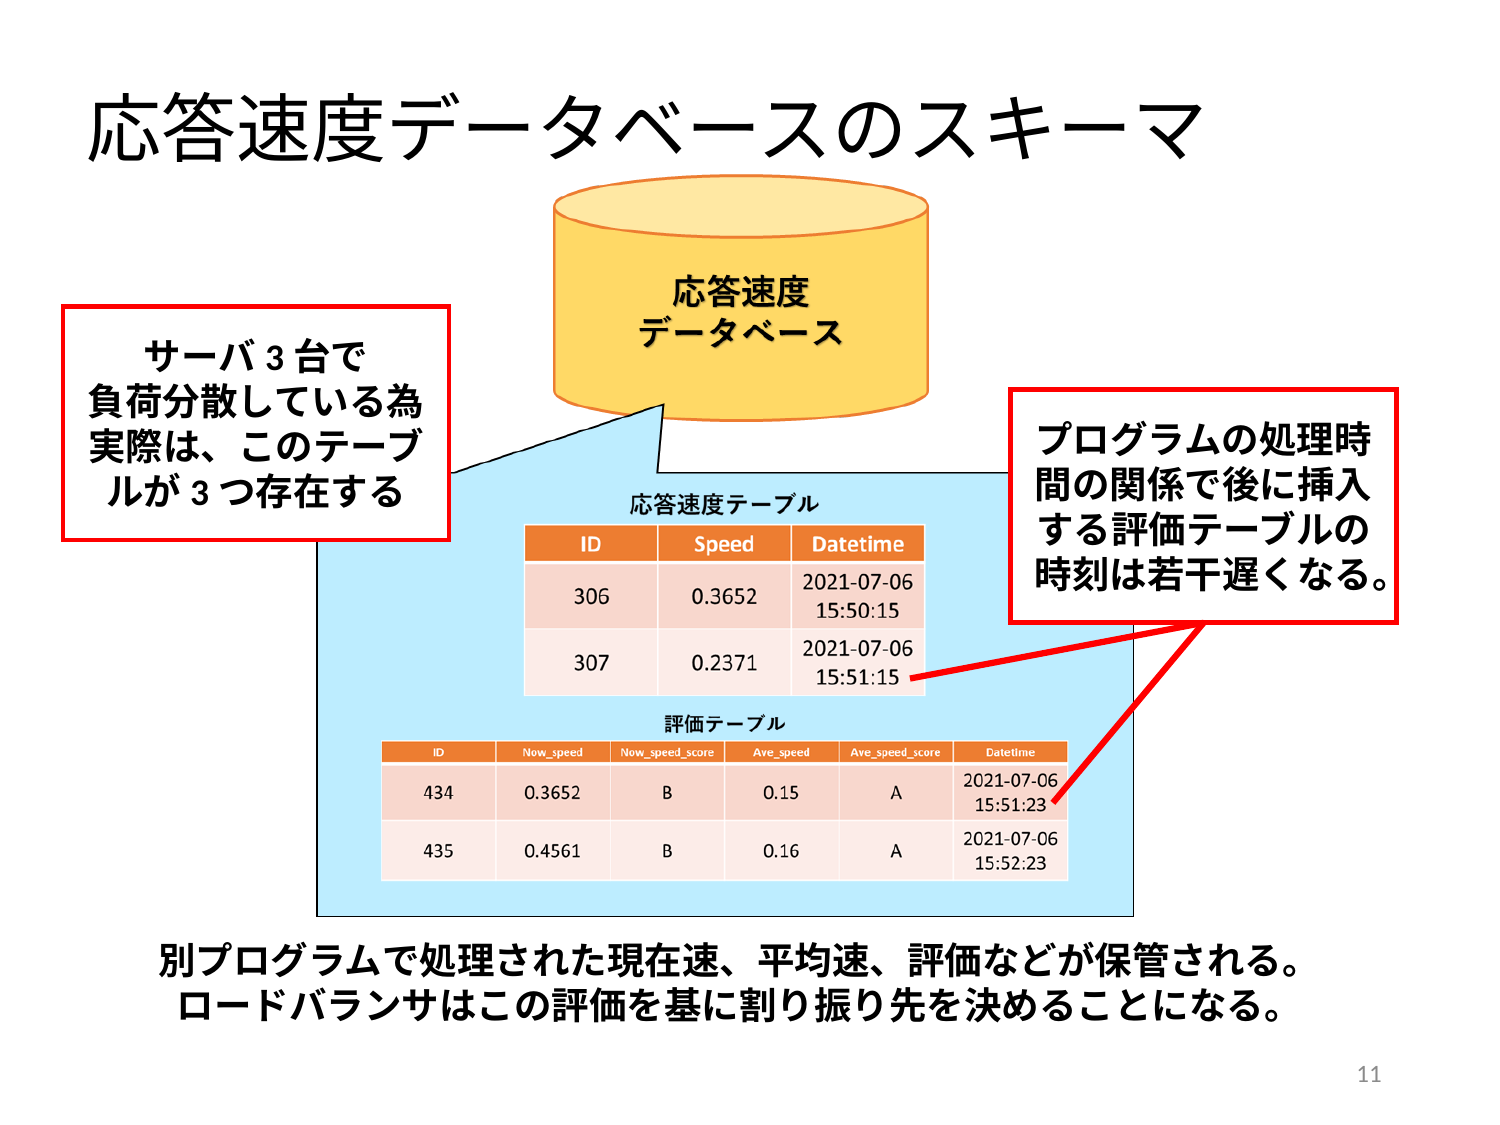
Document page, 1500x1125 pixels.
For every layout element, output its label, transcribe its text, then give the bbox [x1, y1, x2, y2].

title 応答速度データベースのスキーマ [71, 23, 1379, 242]
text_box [1052, 622, 1204, 803]
slide_number 11 [1059, 1042, 1397, 1103]
picture [316, 174, 1135, 917]
text_box 別プログラムで処理された現在速、平均速、評価などが保管される。 ロードバランサはこの評価を基に割り振り先を決めることになる。 [80, 938, 1398, 1026]
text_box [909, 622, 1052, 679]
text_box サーバ3台で 負荷分散している為 実際は、このテーブルが3つ存在する [62, 306, 316, 541]
text_box プログラムの処理時間の関係で後に挿入する評価テーブルの時刻は若干遅くなる。 [1135, 388, 1398, 624]
